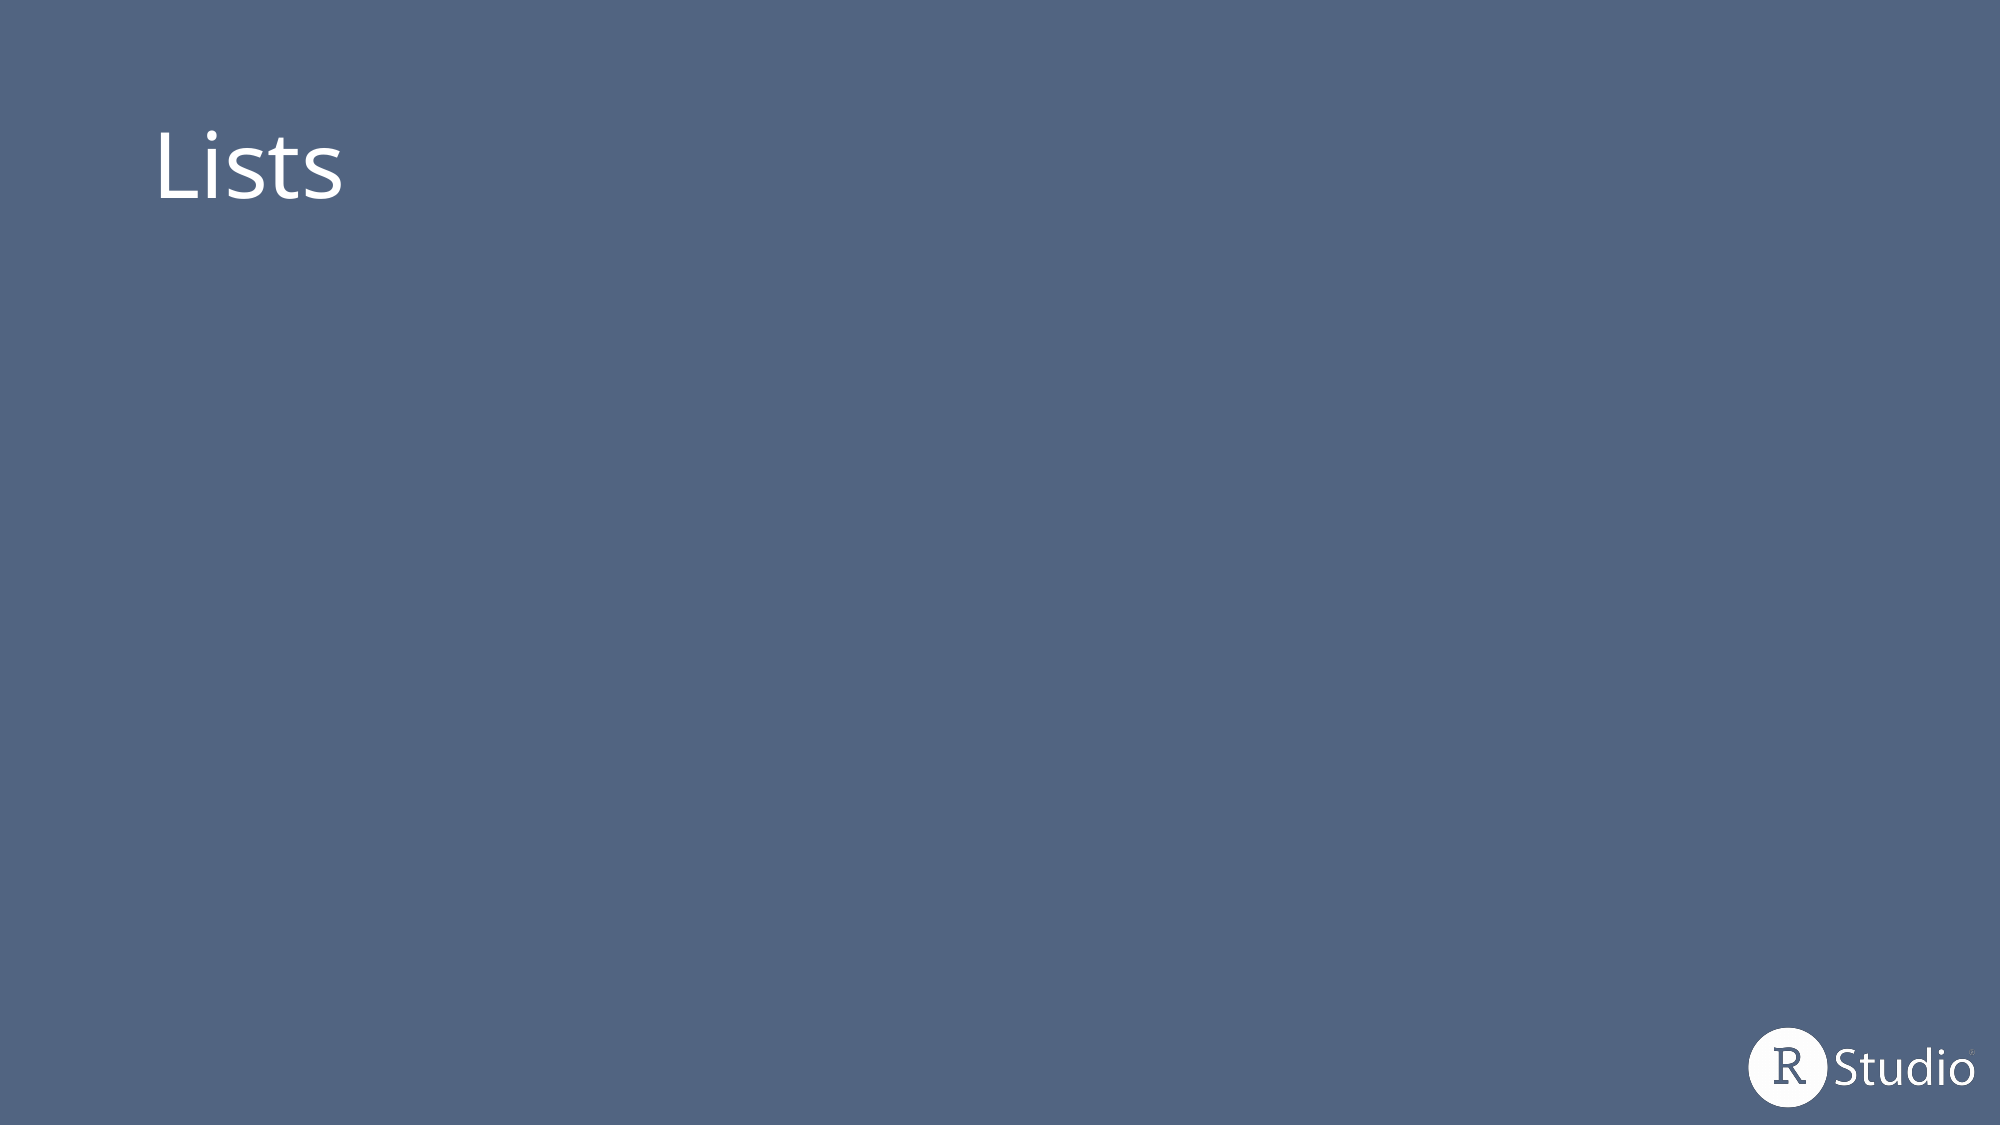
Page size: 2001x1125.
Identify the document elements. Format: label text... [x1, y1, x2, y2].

picture [1747, 1027, 1976, 1108]
title Lists [137, 59, 1863, 278]
